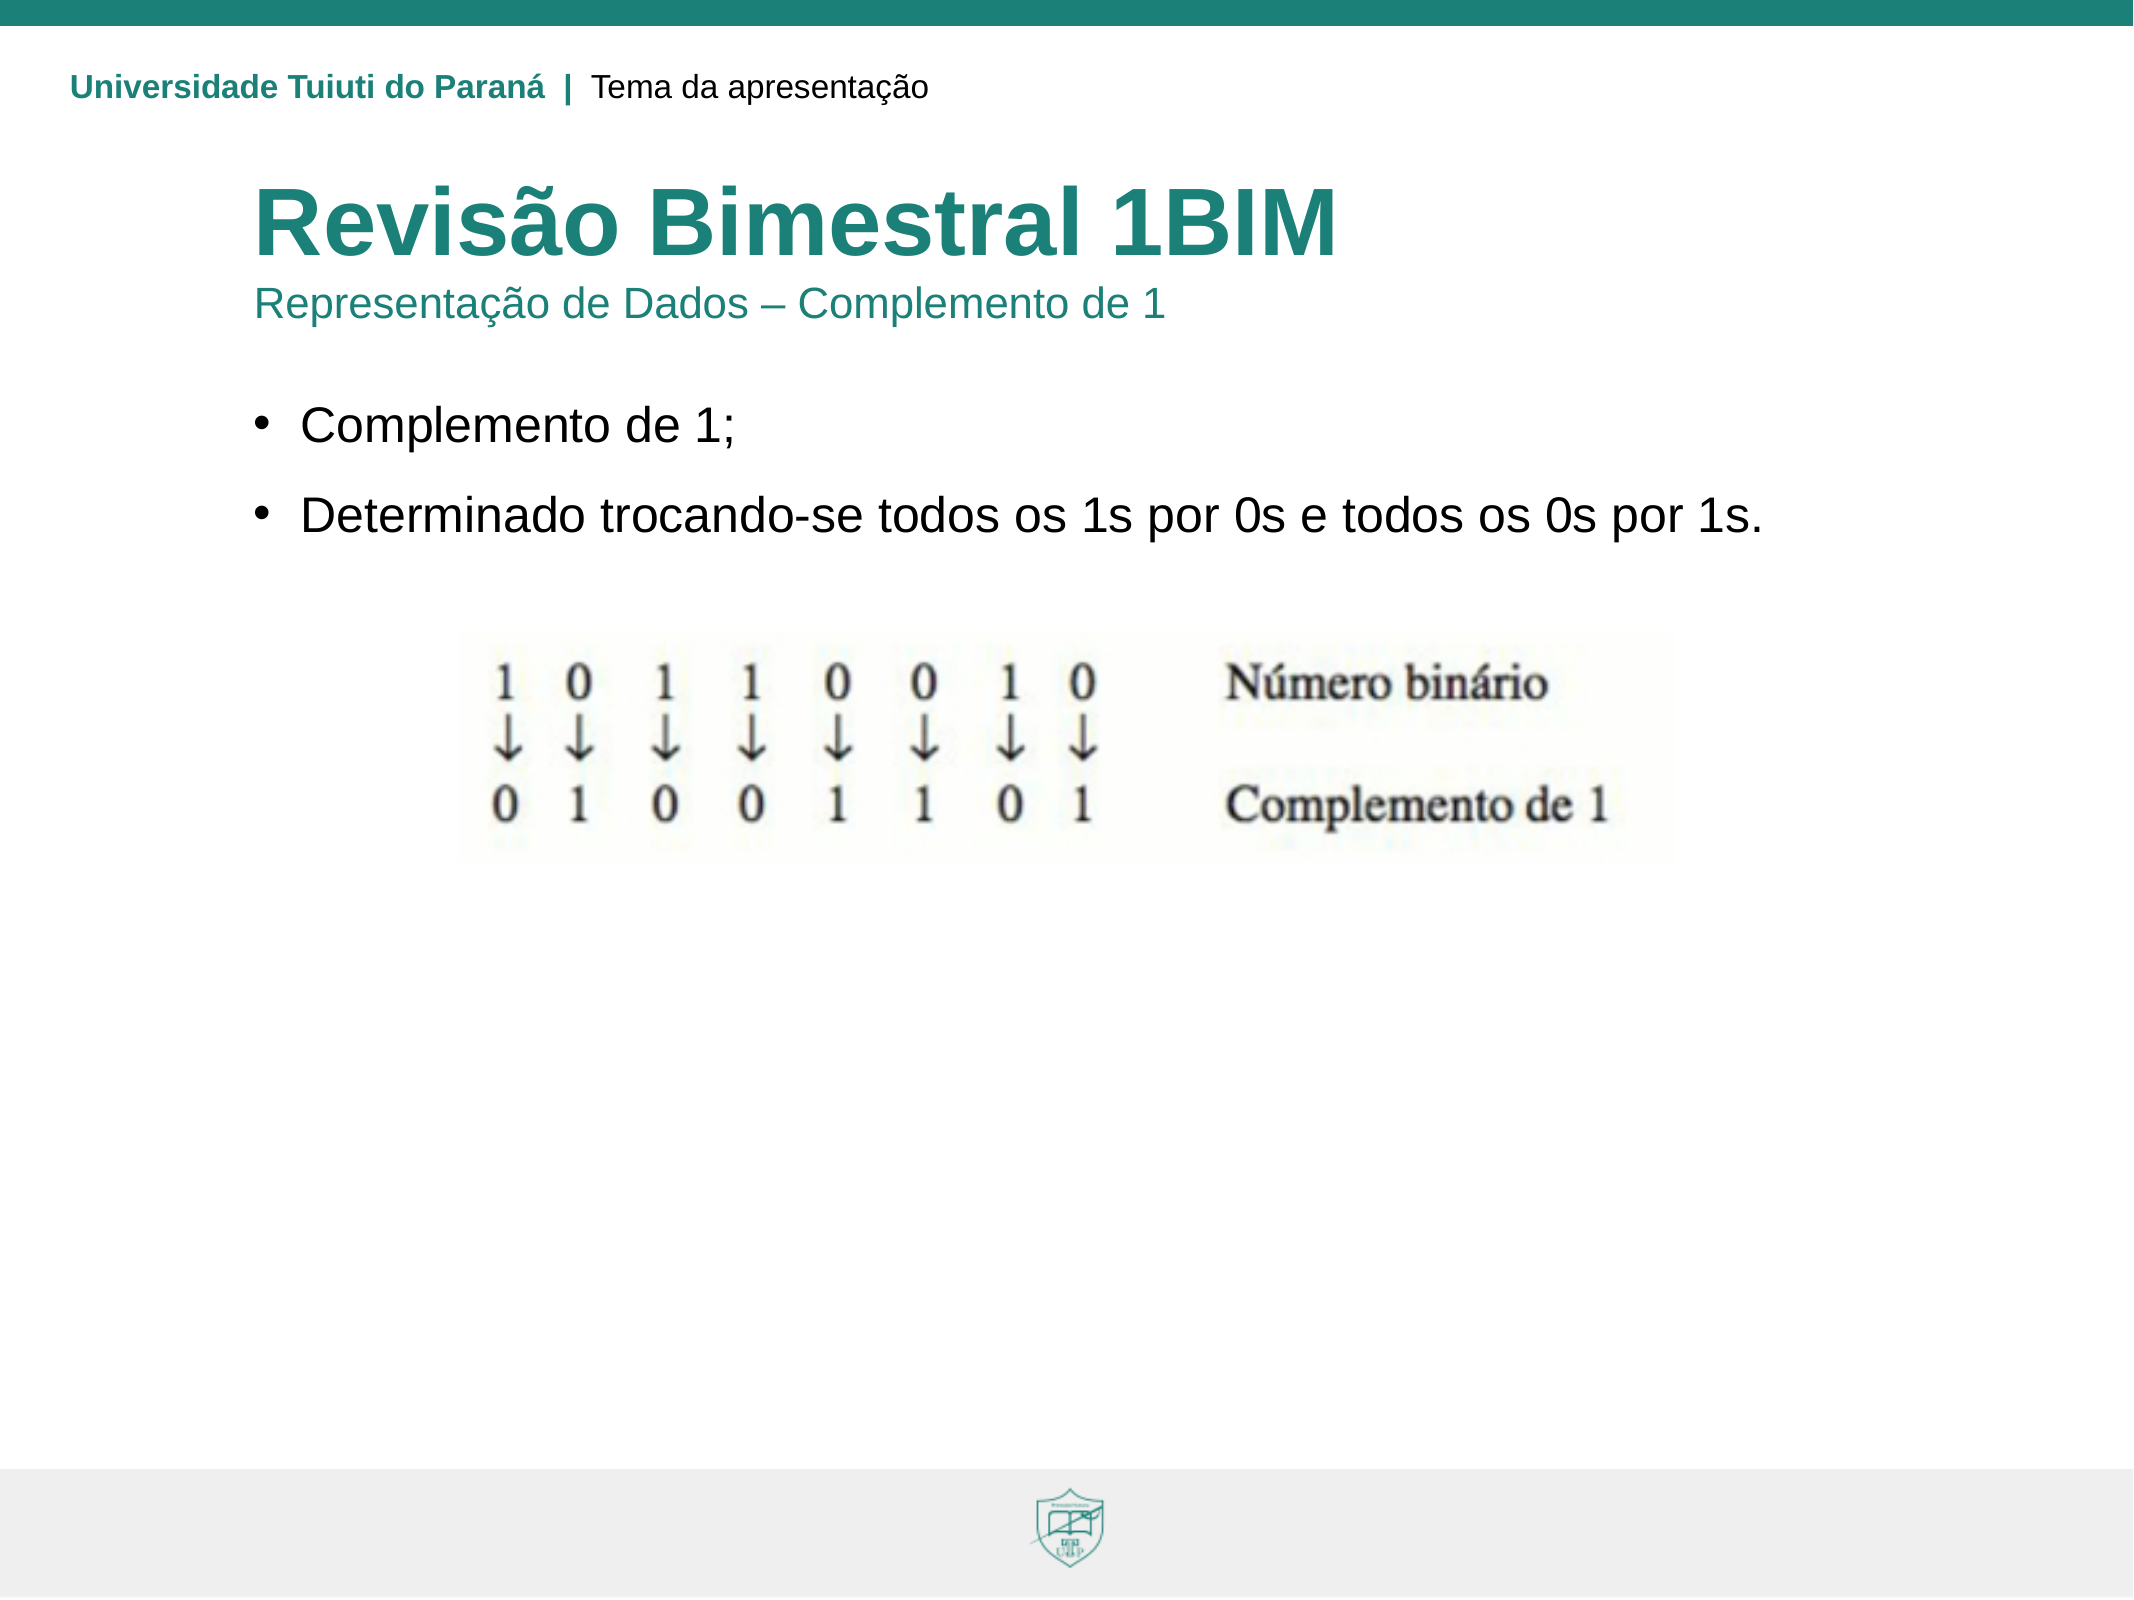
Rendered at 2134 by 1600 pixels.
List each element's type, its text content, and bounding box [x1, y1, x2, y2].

text_box Revisão Bimestral 1BIM Representação de Dados – Complemento de 1 Complemento de 1; Determinado trocando-se todos os 1s por 0s e todos os 0s por 1s. [247, 153, 1886, 549]
picture [0, 1469, 2134, 1598]
text_box Universidade Tuiuti do Paraná | Tema da apresentação [63, 59, 936, 112]
picture [458, 632, 1675, 863]
picture [0, 0, 2134, 26]
